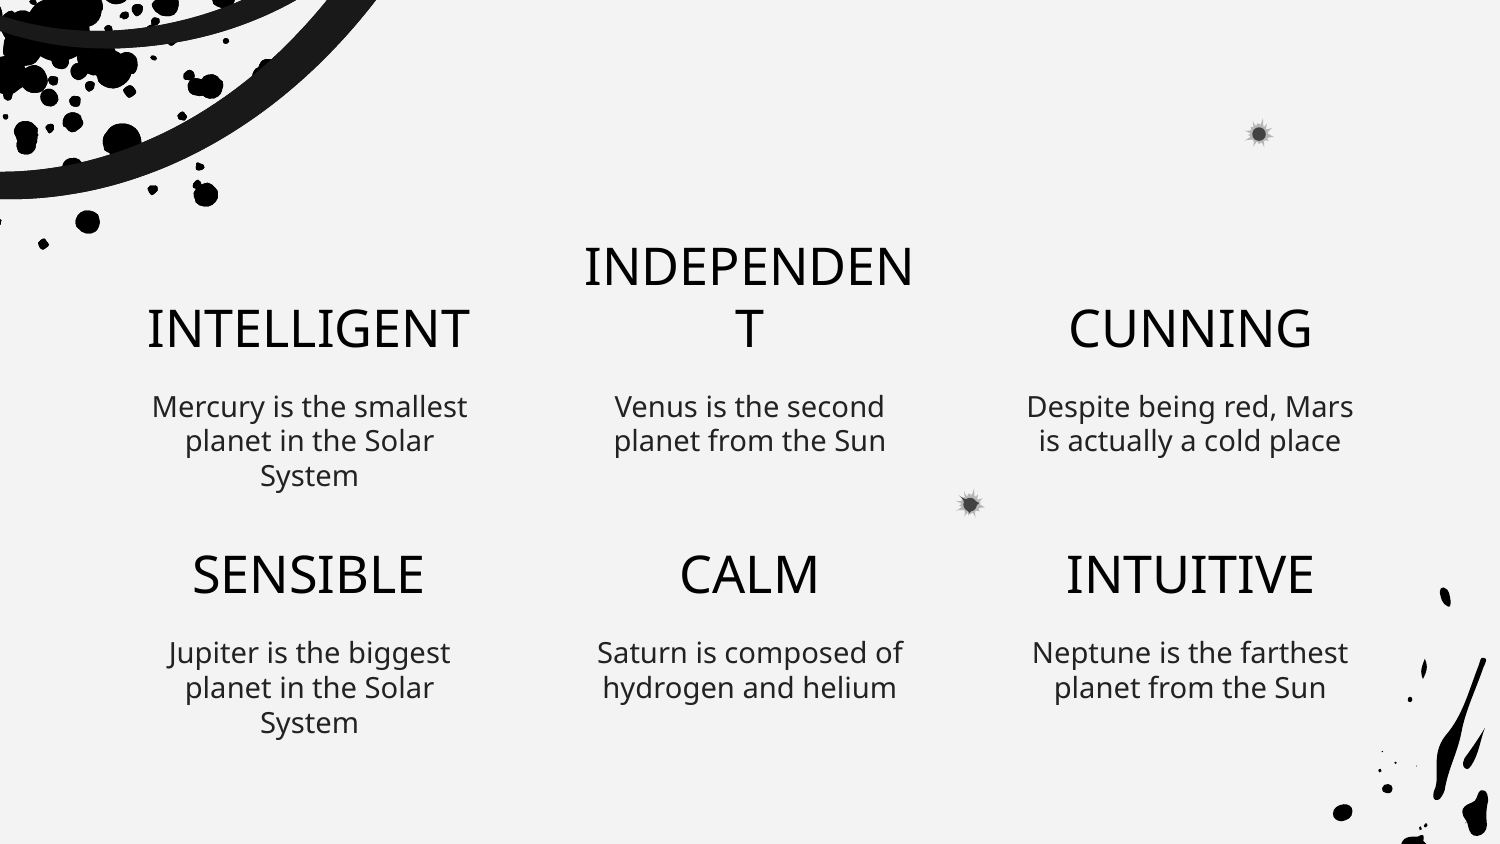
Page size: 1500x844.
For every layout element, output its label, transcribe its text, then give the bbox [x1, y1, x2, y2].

subtitle Venus is the second planet from the Sun [558, 372, 942, 453]
subtitle Jupiter is the biggest planet in the Solar System [118, 619, 502, 699]
subtitle INDEPENDENT [618, 293, 942, 372]
subtitle SENSIBLE [117, 539, 501, 619]
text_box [0, 0, 613, 421]
subtitle CUNNING [999, 293, 1383, 374]
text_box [955, 487, 986, 518]
subtitle Neptune is the farthest planet from the Sun [998, 619, 1382, 699]
subtitle INTUITIVE [999, 539, 1383, 619]
subtitle Despite being red, Mars is actually a cold place [998, 372, 1382, 453]
subtitle Mercury is the smallest planet in the Solar System [118, 429, 502, 453]
subtitle Saturn is composed of hydrogen and helium [558, 619, 942, 699]
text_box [1244, 117, 1275, 148]
subtitle CALM [558, 539, 942, 619]
